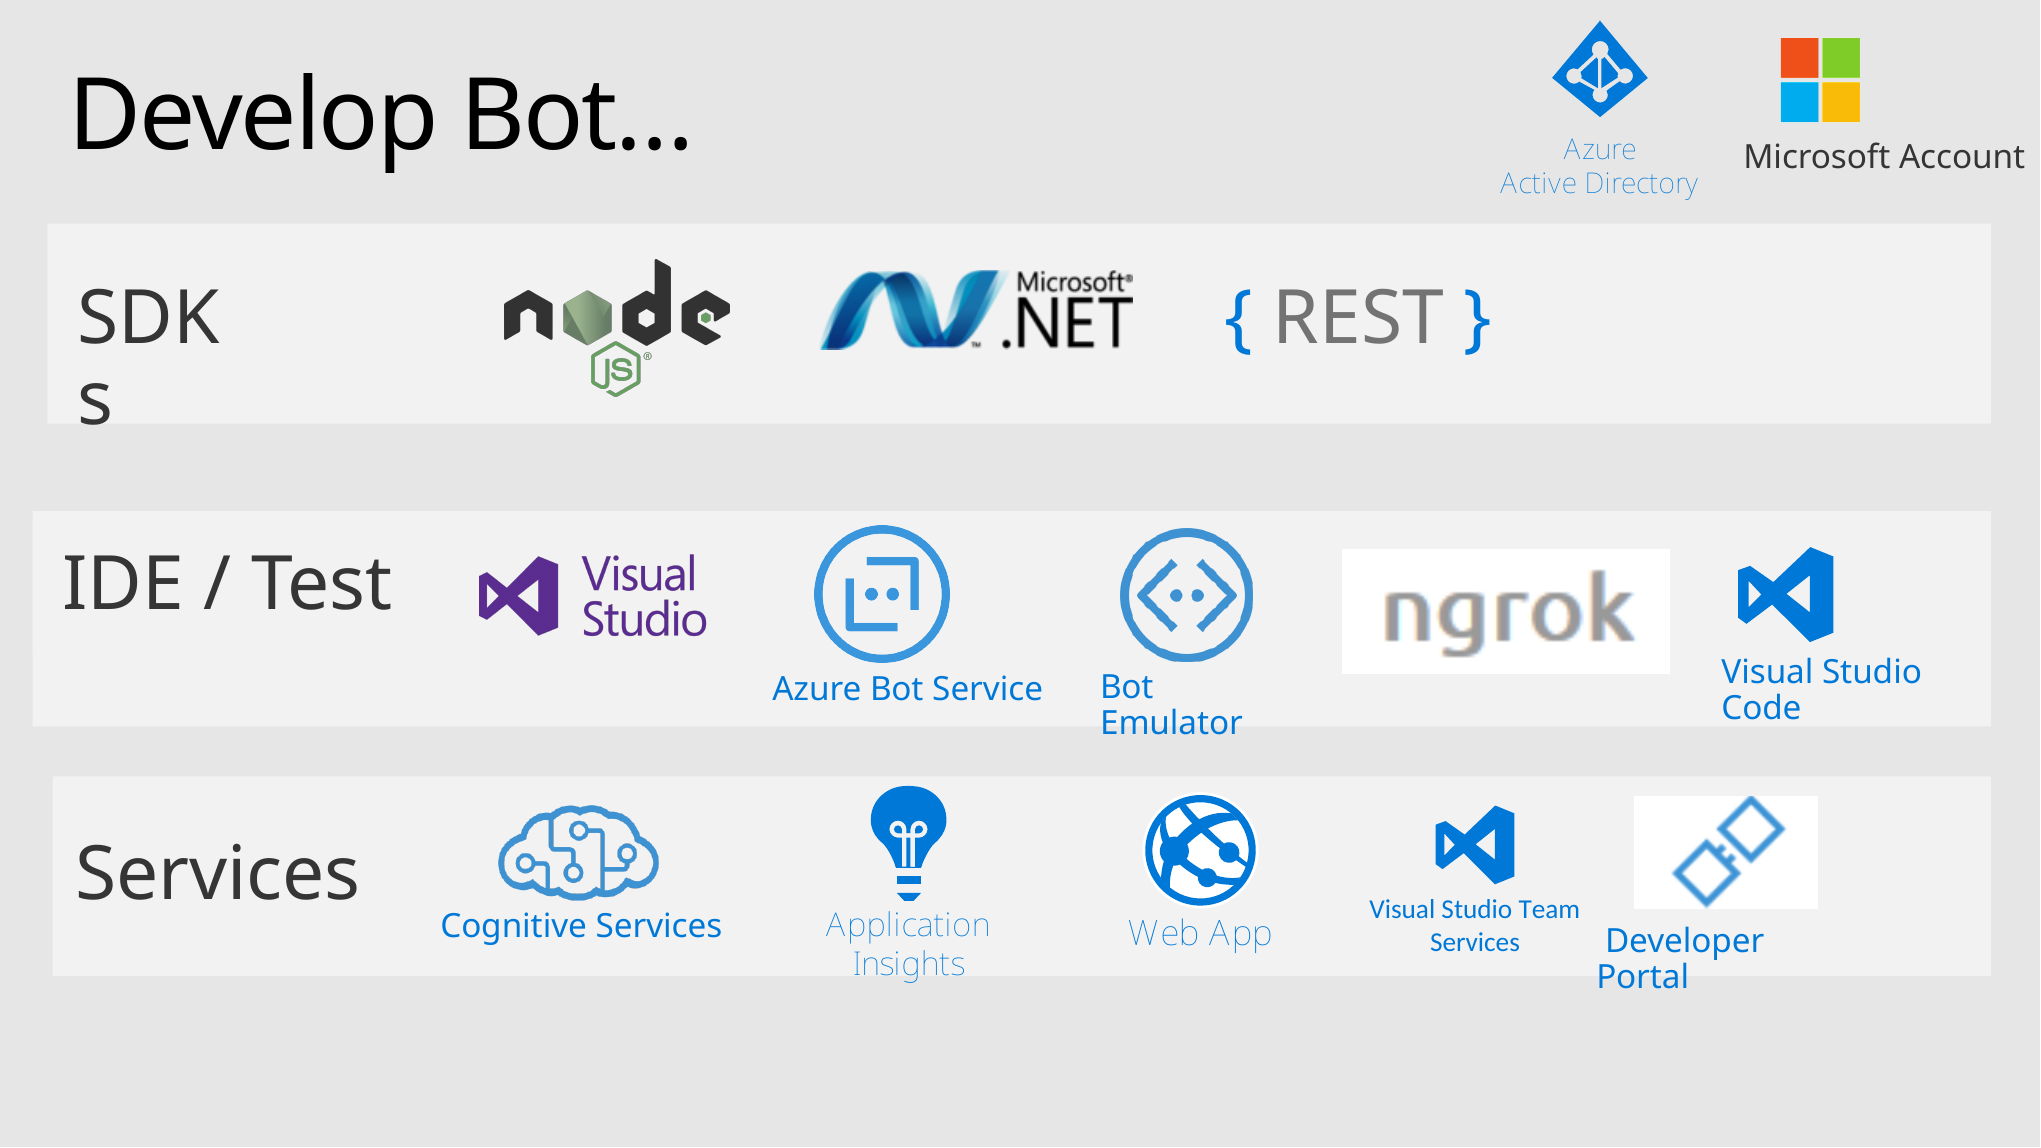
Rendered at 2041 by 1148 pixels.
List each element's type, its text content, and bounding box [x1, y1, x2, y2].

text_box Visual Studio Code [1691, 631, 2011, 751]
title Develop Bot… [45, 48, 1482, 199]
text_box { REST } [1195, 255, 1608, 385]
picture [1482, 16, 1718, 219]
picture [504, 258, 730, 398]
text_box SDKs [47, 255, 272, 465]
picture [805, 781, 1021, 1005]
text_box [1352, 801, 1605, 977]
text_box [1669, 0, 2041, 207]
picture [1342, 549, 1671, 674]
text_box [1069, 528, 1323, 732]
picture [444, 522, 741, 670]
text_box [427, 803, 737, 977]
text_box [47, 223, 1992, 425]
picture [1634, 795, 1818, 909]
text_box [52, 775, 1992, 977]
picture [819, 270, 1133, 350]
text_box Services [45, 810, 427, 940]
picture [1733, 542, 1838, 647]
text_box IDE / Test [32, 521, 445, 651]
picture [1105, 787, 1296, 977]
text_box [32, 510, 1992, 727]
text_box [741, 524, 1178, 739]
text_box Developer Portal [1566, 900, 1896, 1020]
